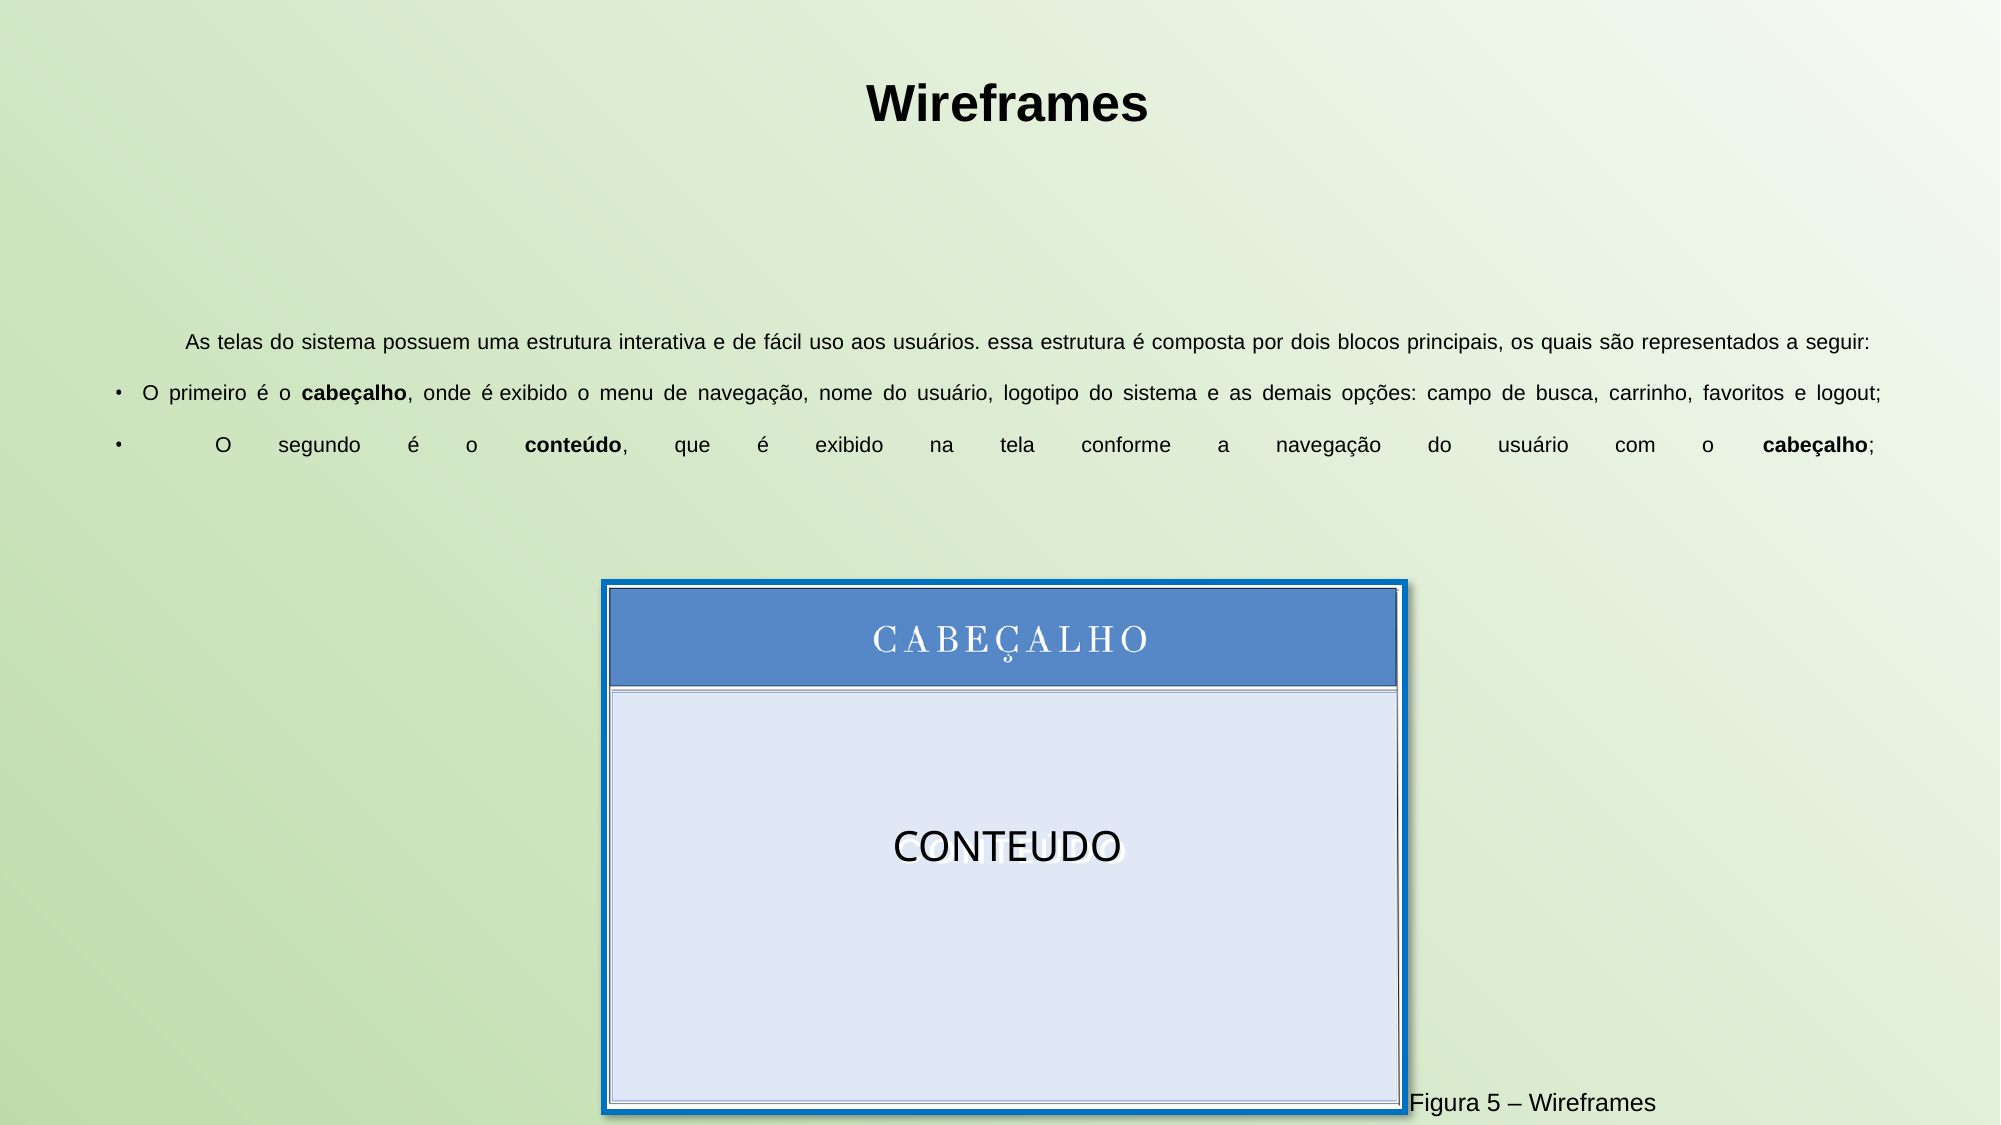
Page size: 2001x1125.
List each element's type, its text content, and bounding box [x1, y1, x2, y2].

text_box Wireframes [852, 62, 1205, 140]
picture [606, 585, 1402, 1109]
text_box Figura 5 – Wireframes [1394, 1079, 1672, 1125]
title As telas do sistema possuem uma estrutura interativa e de fácil uso aos usuários. essa estrutura é composta por dois blocos principais, os quais são representados a seguir: • O primeiro é o cabeçalho, onde é exibido o menu de navegação, nome do usuário, logotipo do sistema e as demais opções: campo de busca, carrinho, favoritos e logout; • O segundo é o conteúdo, que é exibido na tela conforme a navegação do usuário com o cabeçalho; [99, 300, 1900, 544]
